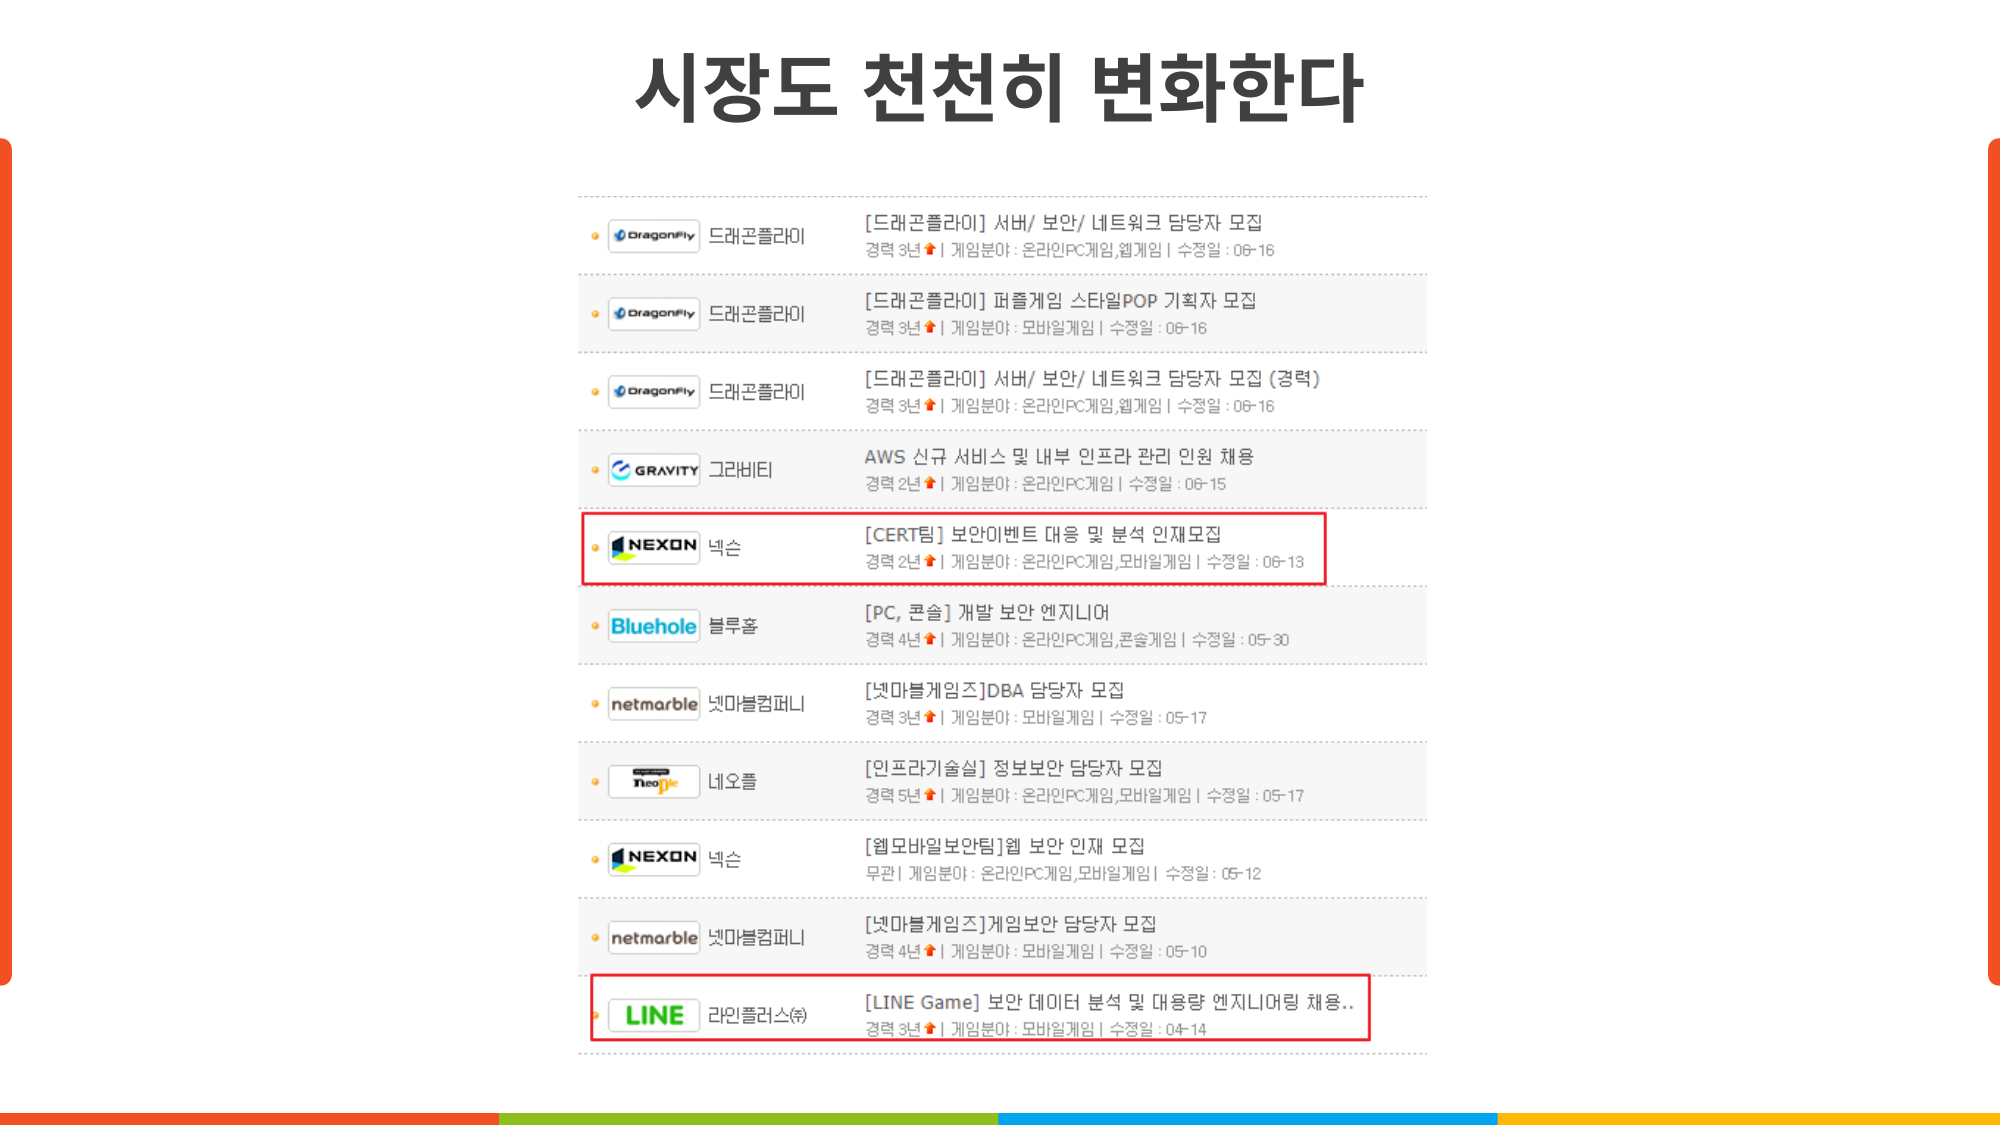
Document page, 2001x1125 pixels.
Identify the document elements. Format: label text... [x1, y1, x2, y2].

text_box [0, 137, 13, 987]
title 시장도 천천히 변화한다 [137, 43, 1863, 141]
picture [564, 196, 1427, 1065]
text_box [1987, 137, 2000, 987]
